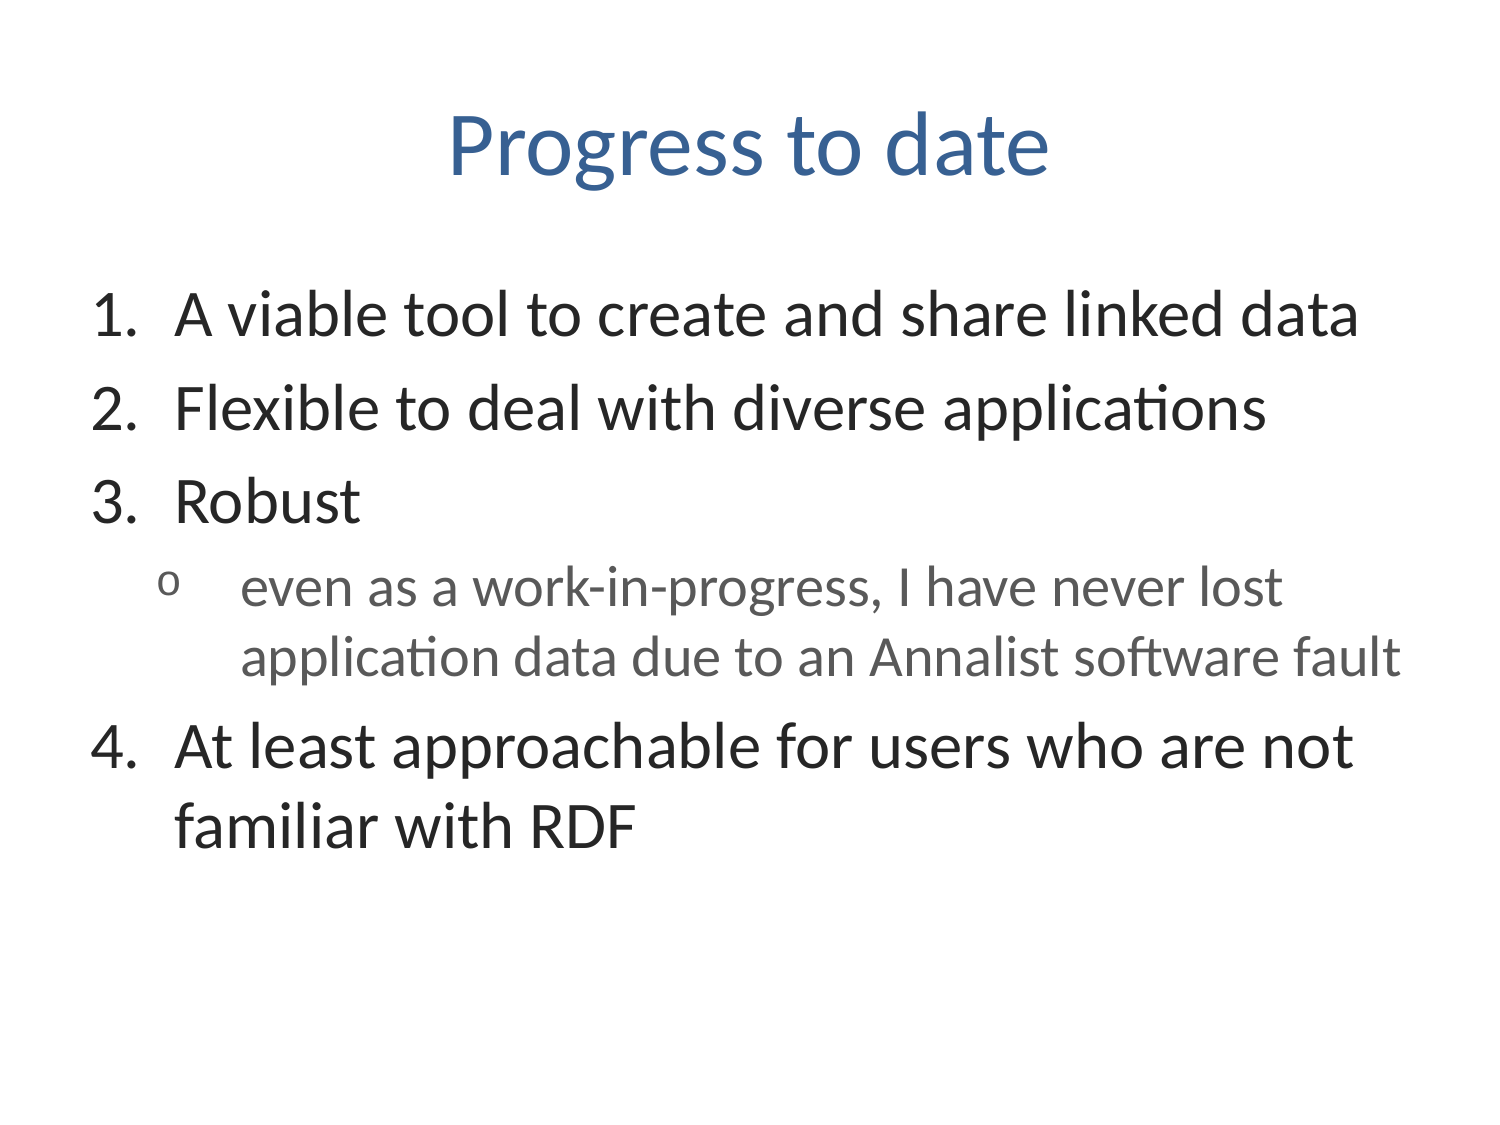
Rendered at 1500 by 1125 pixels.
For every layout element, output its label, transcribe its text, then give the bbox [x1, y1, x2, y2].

title Progress to date [75, 45, 1425, 233]
list A viable tool to create and share linked data Flexible to deal with diverse applications Robust even as a work-in-progress, I have never lost application data due to an Annalist software fault At least approachable for users who are not familiar with RDF [75, 262, 1425, 1005]
